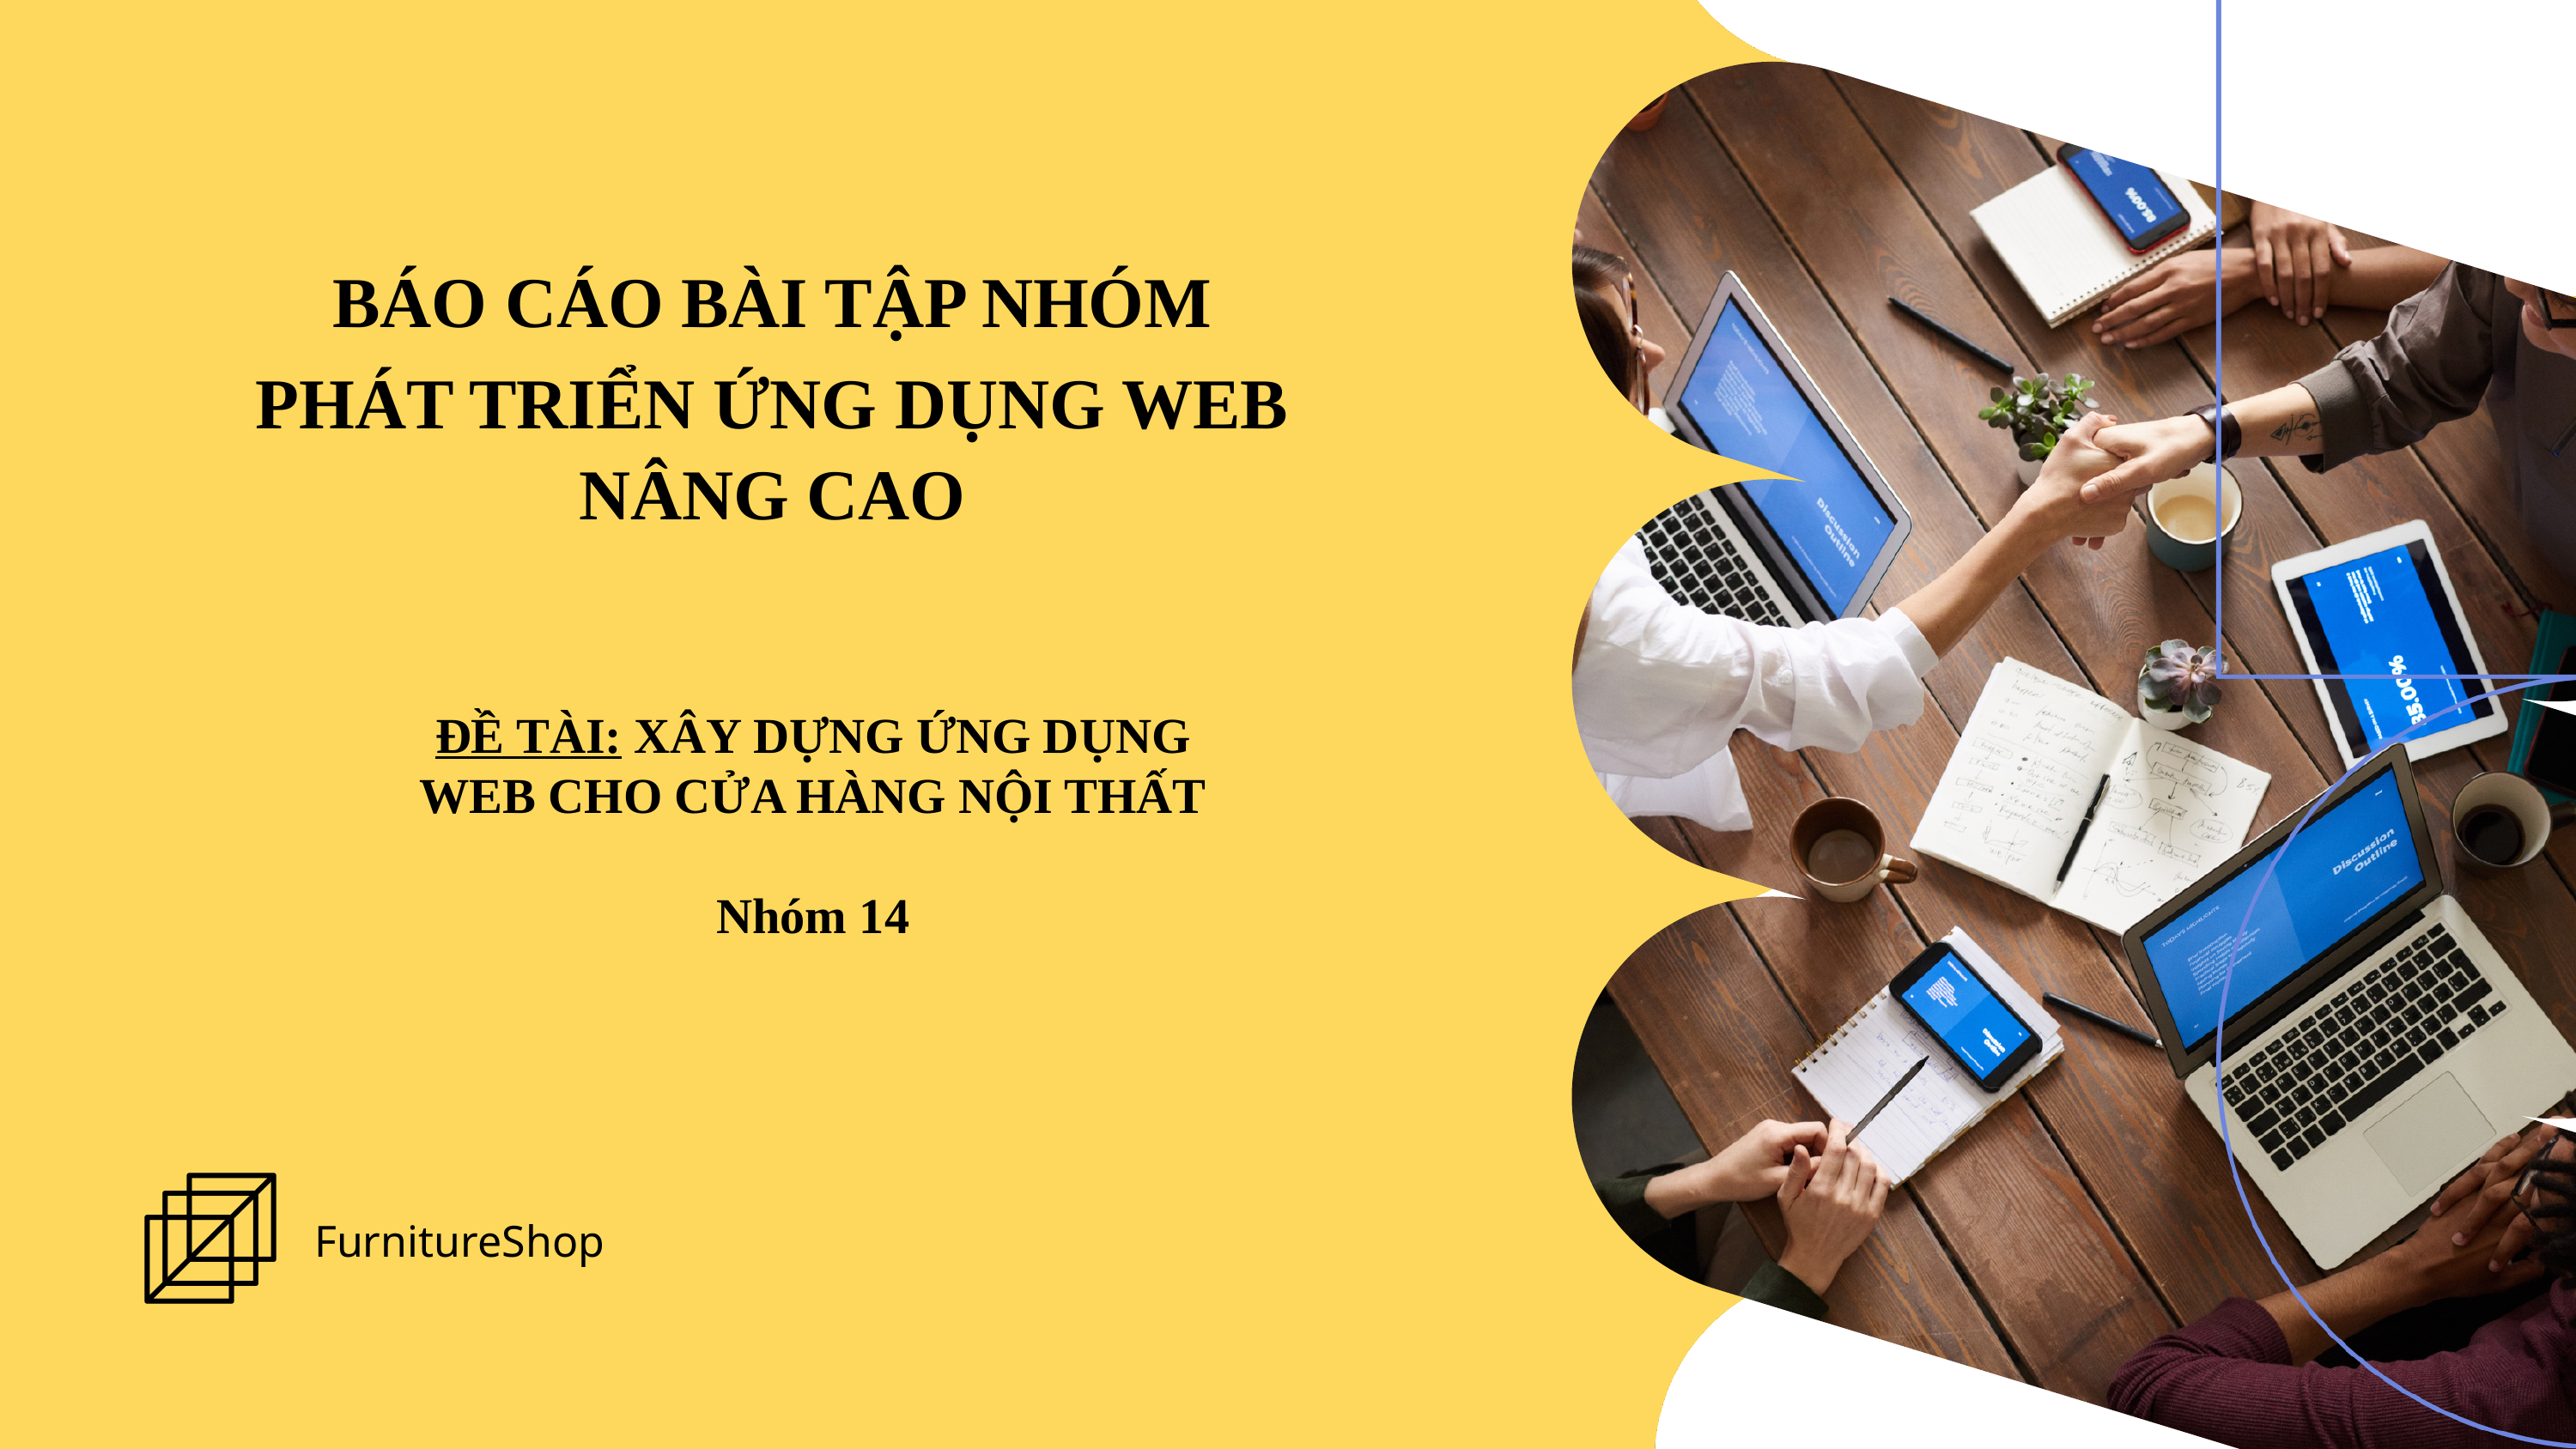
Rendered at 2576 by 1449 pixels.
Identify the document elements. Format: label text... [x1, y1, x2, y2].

text_box BÁO CÁO BÀI TẬP NHÓM PHÁT TRIỂN ỨNG DỤNG WEB NÂNG CAO [144, 250, 1400, 535]
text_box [144, 1172, 885, 1304]
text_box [1571, 61, 2209, 1449]
text_box ĐỀ TÀI: XÂY DỰNG ỨNG DỤNG WEB CHO CỬA HÀNG NỘI THẤT Nhóm 14 [368, 697, 1257, 1019]
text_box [1631, 0, 2209, 60]
picture [2214, 0, 2576, 1449]
